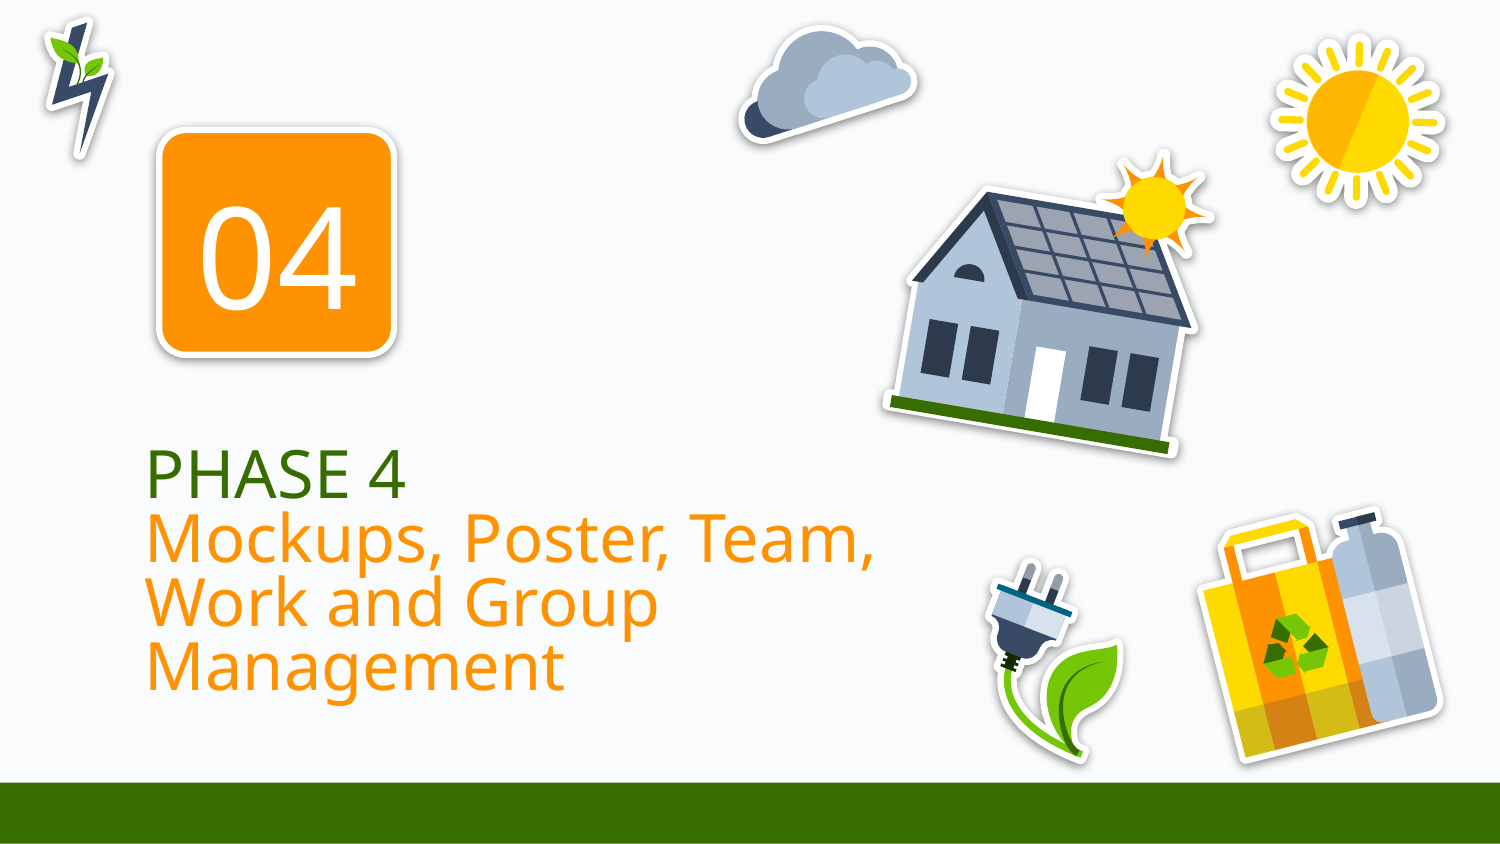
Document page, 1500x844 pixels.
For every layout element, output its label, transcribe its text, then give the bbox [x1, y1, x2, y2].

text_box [991, 564, 1117, 759]
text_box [48, 28, 113, 151]
title PHASE 4 Mockups, Poster, Team, Work and Group Management [129, 561, 951, 719]
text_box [1275, 39, 1440, 204]
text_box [733, 31, 906, 119]
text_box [1215, 517, 1416, 737]
text_box [159, 322, 395, 355]
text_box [910, 138, 1198, 434]
title 04 [140, 152, 415, 322]
subtitle [0, 782, 1500, 844]
text_box [159, 129, 394, 152]
